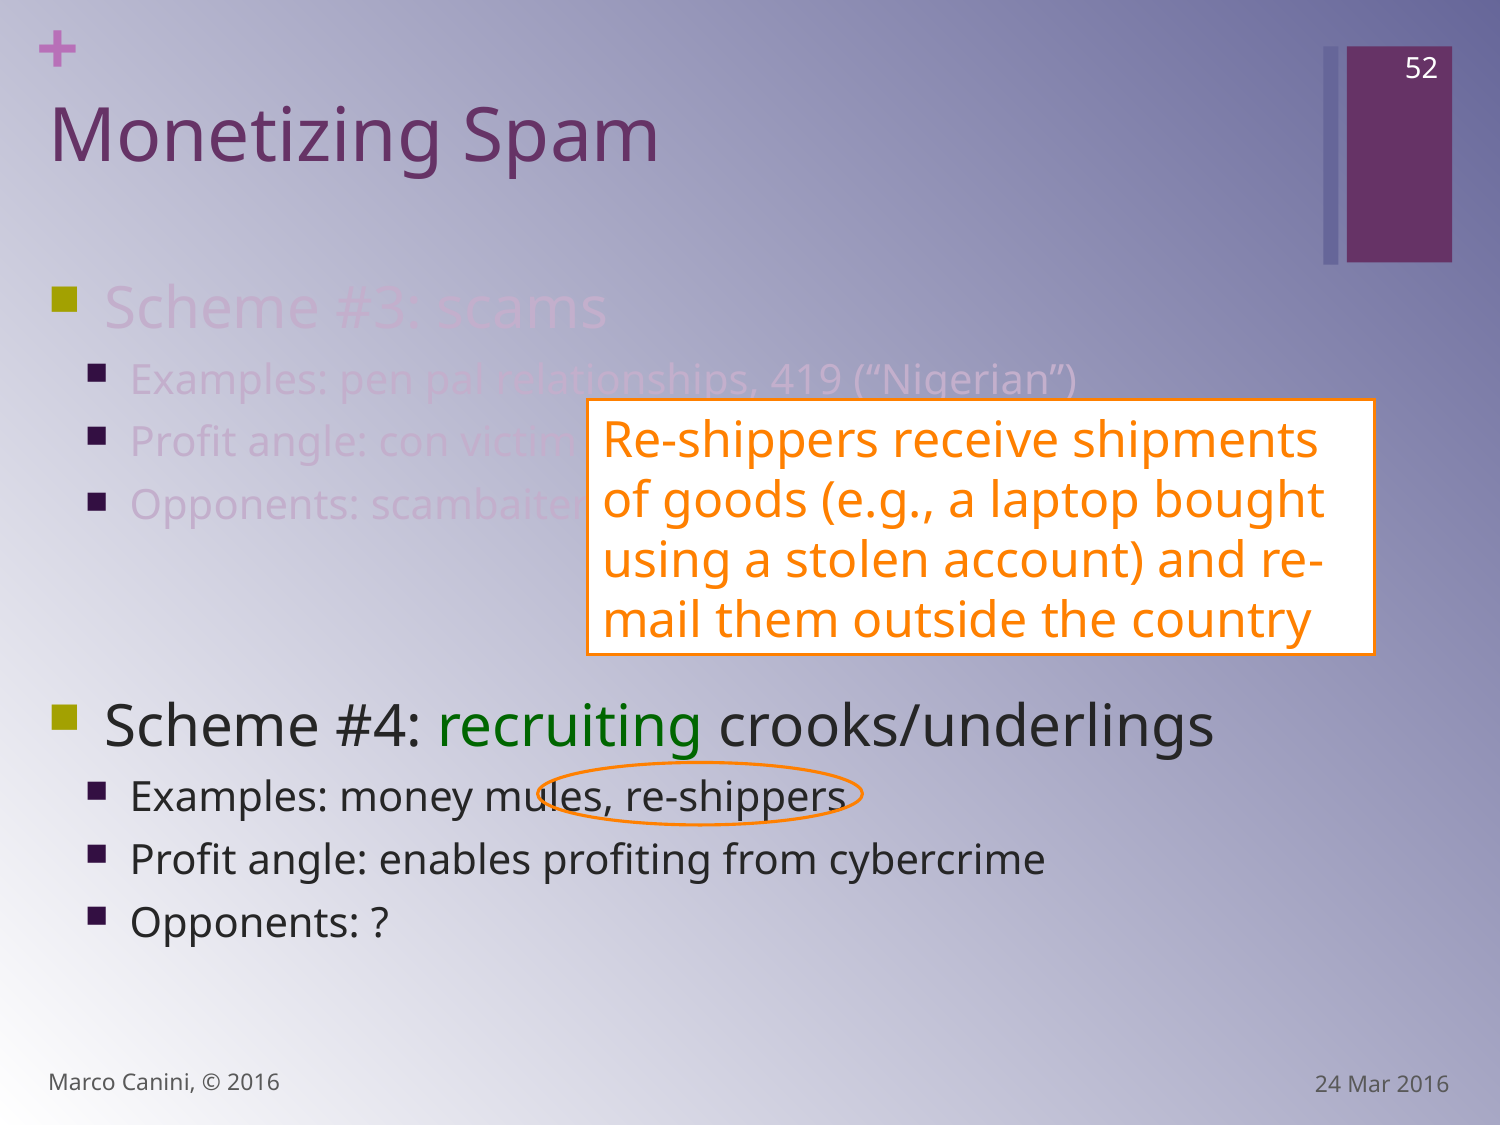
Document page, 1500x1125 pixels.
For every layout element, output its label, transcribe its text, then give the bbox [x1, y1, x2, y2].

text_box Re-shippers receive shipments of goods (e.g., a laptop bought using a stolen account) and re-mail them outside the country [587, 399, 1375, 655]
text_box [537, 762, 863, 825]
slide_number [1114, 1053, 1465, 1114]
list Scheme #3: scams Examples: pen pal relationships, 419 (“Nigerian”) Profit angle: con victim into sending money Opponents: scambaiters (e.g., www.419eater.com) Scheme #4: recruiting crooks/underlings Examples: money mules, re-shippers Profit angle: enables profiting from cybercrime Opponents: ? [33, 262, 1465, 1054]
title Monetizing Spam [33, 79, 1322, 262]
slide_number 52 [1362, 39, 1454, 100]
footer Marco Canini, © 2016 [33, 1053, 1038, 1114]
